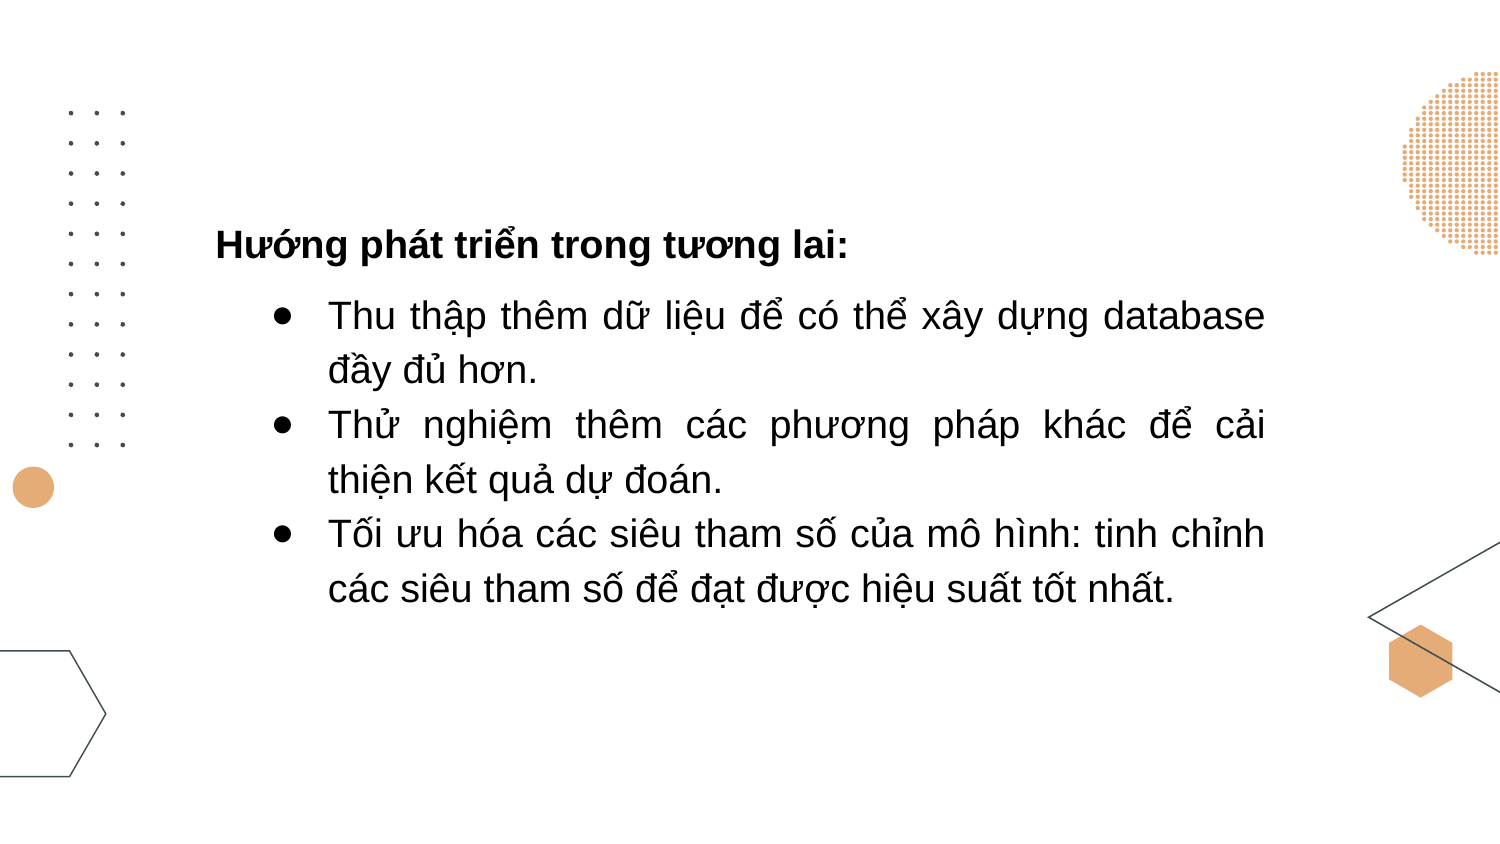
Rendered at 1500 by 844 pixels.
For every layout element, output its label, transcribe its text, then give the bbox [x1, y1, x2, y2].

text_box Hướng phát triển trong tương lai: Thu thập thêm dữ liệu để có thể xây dựng database đầy đủ hơn. Thử nghiệm thêm các phương pháp khác để cải thiện kết quả dự đoán. Tối ưu hóa các siêu tham số của mô hình: tinh chỉnh các siêu tham số để đạt được hiệu suất tốt nhất. [200, 196, 1282, 626]
